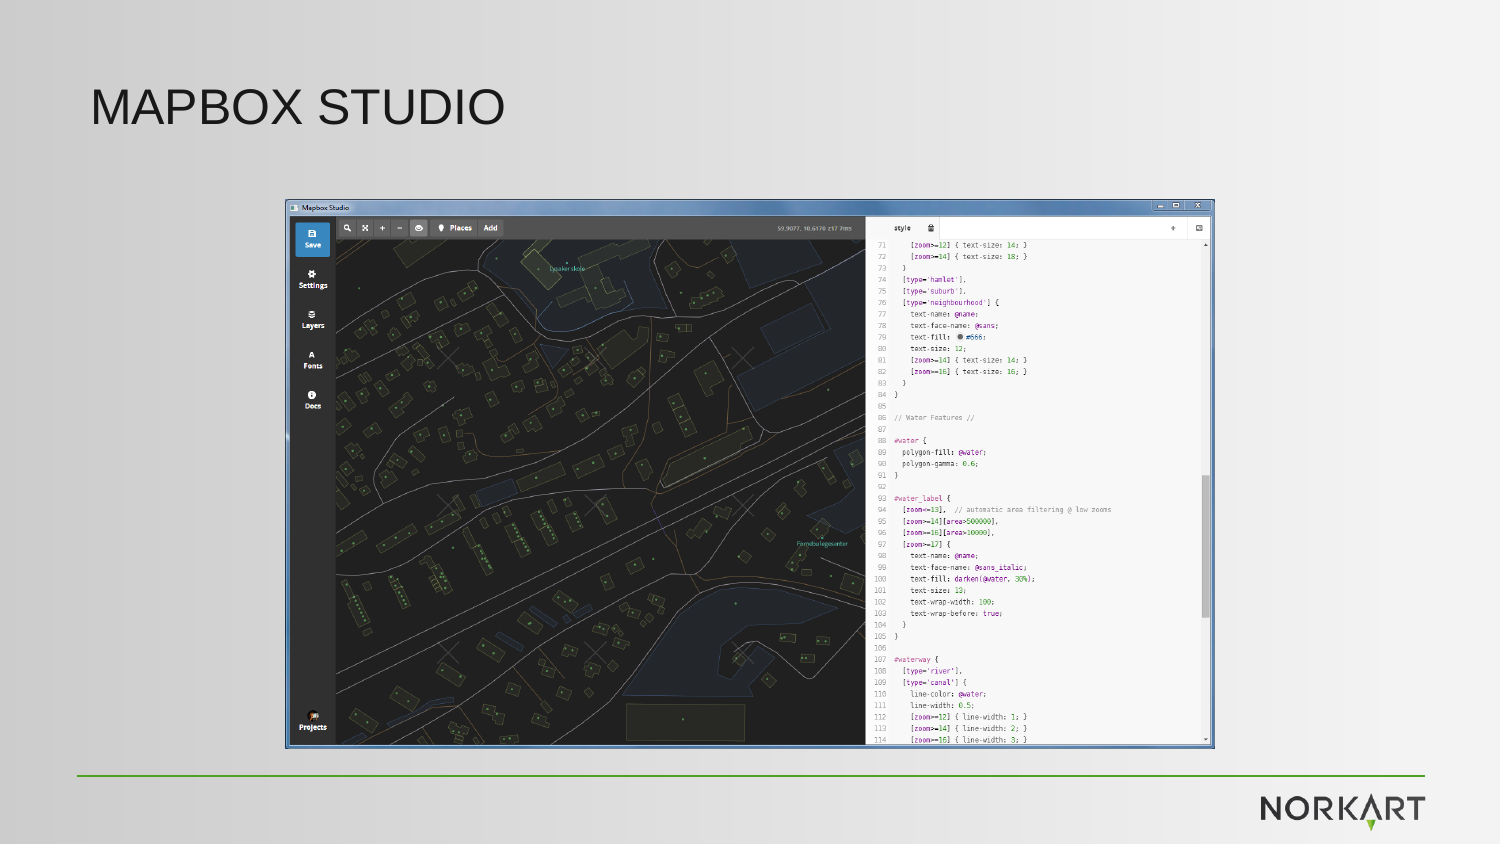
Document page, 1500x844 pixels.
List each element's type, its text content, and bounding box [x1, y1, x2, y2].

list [285, 198, 1215, 749]
picture [1252, 789, 1436, 837]
title MApBox Studio [75, 33, 1425, 175]
